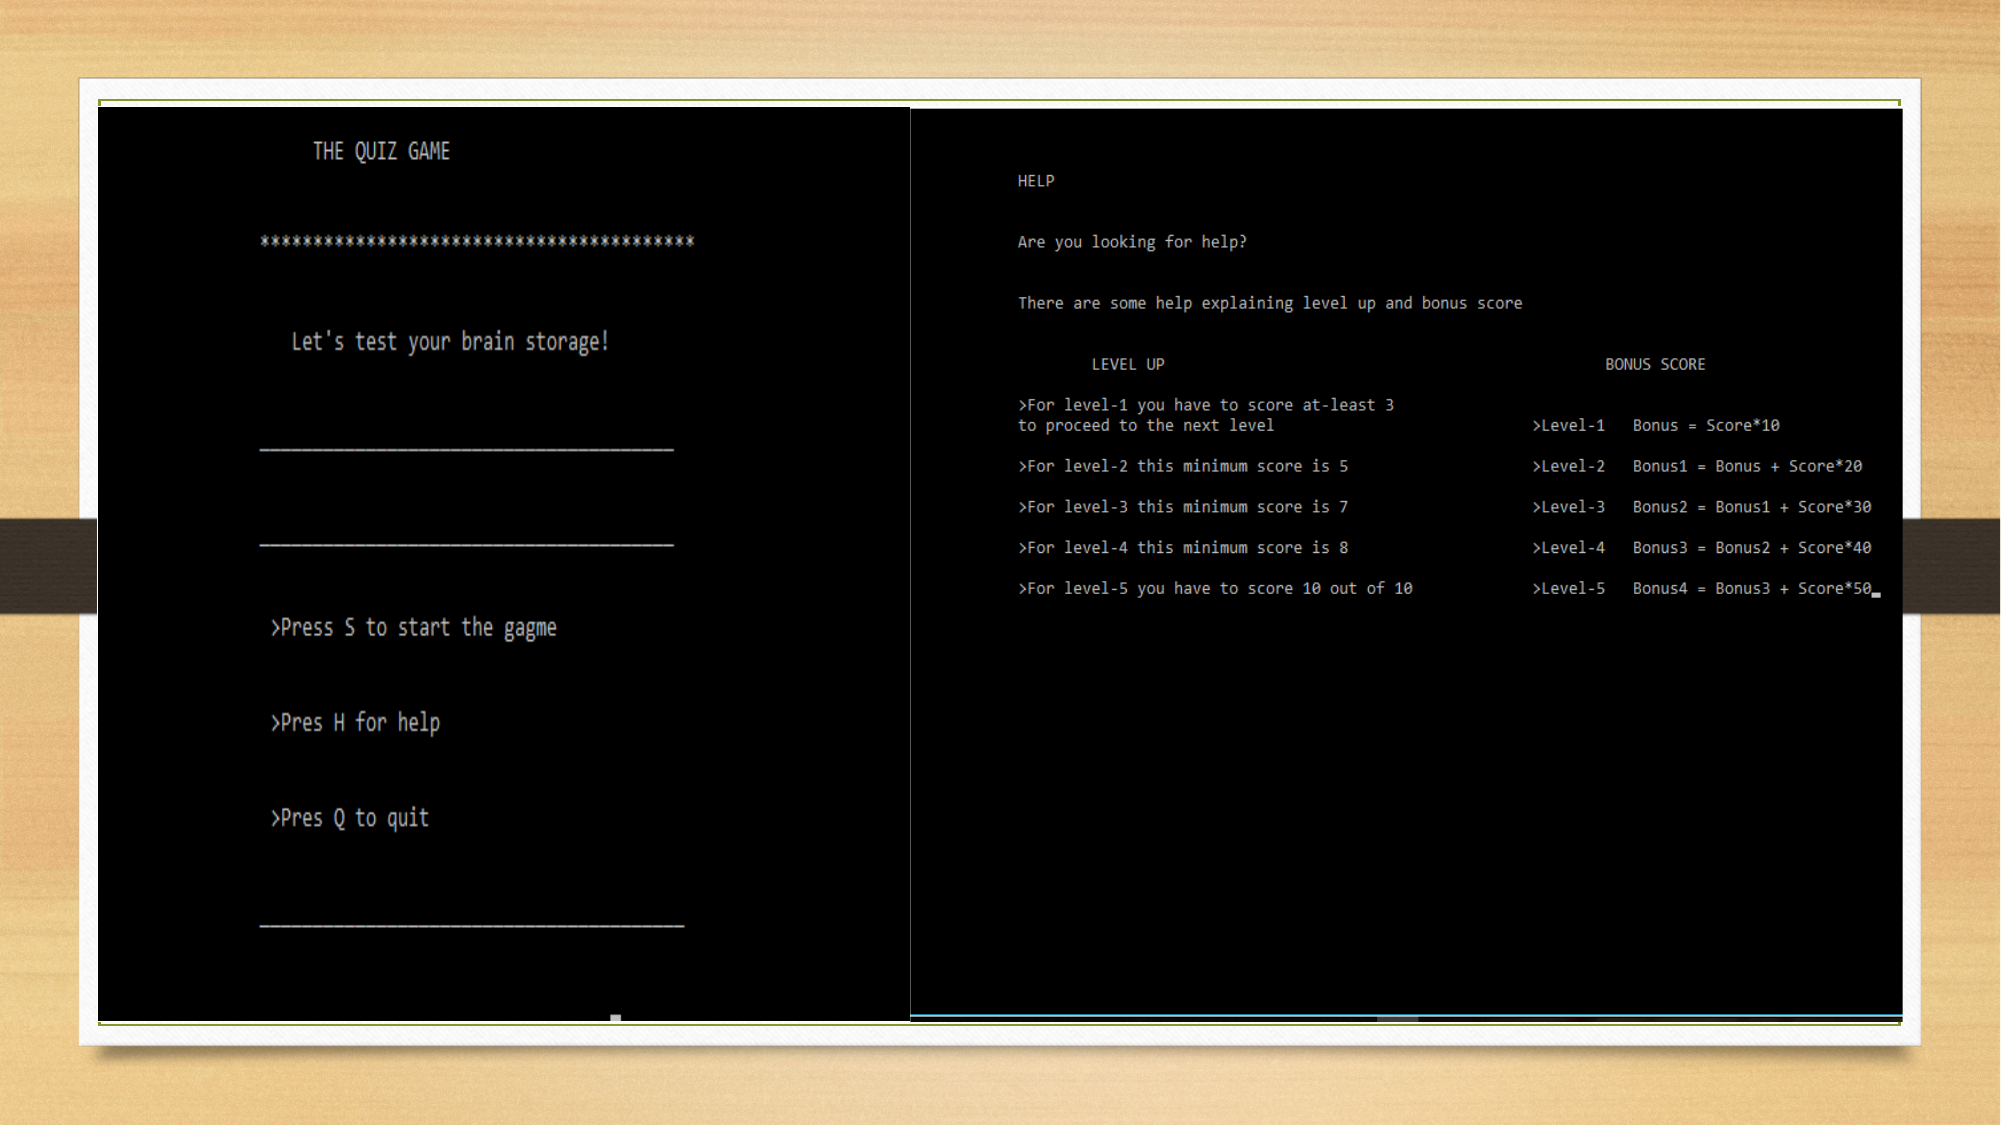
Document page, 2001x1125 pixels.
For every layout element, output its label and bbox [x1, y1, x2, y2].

list [96, 106, 909, 1022]
picture [0, 0, 2001, 1125]
